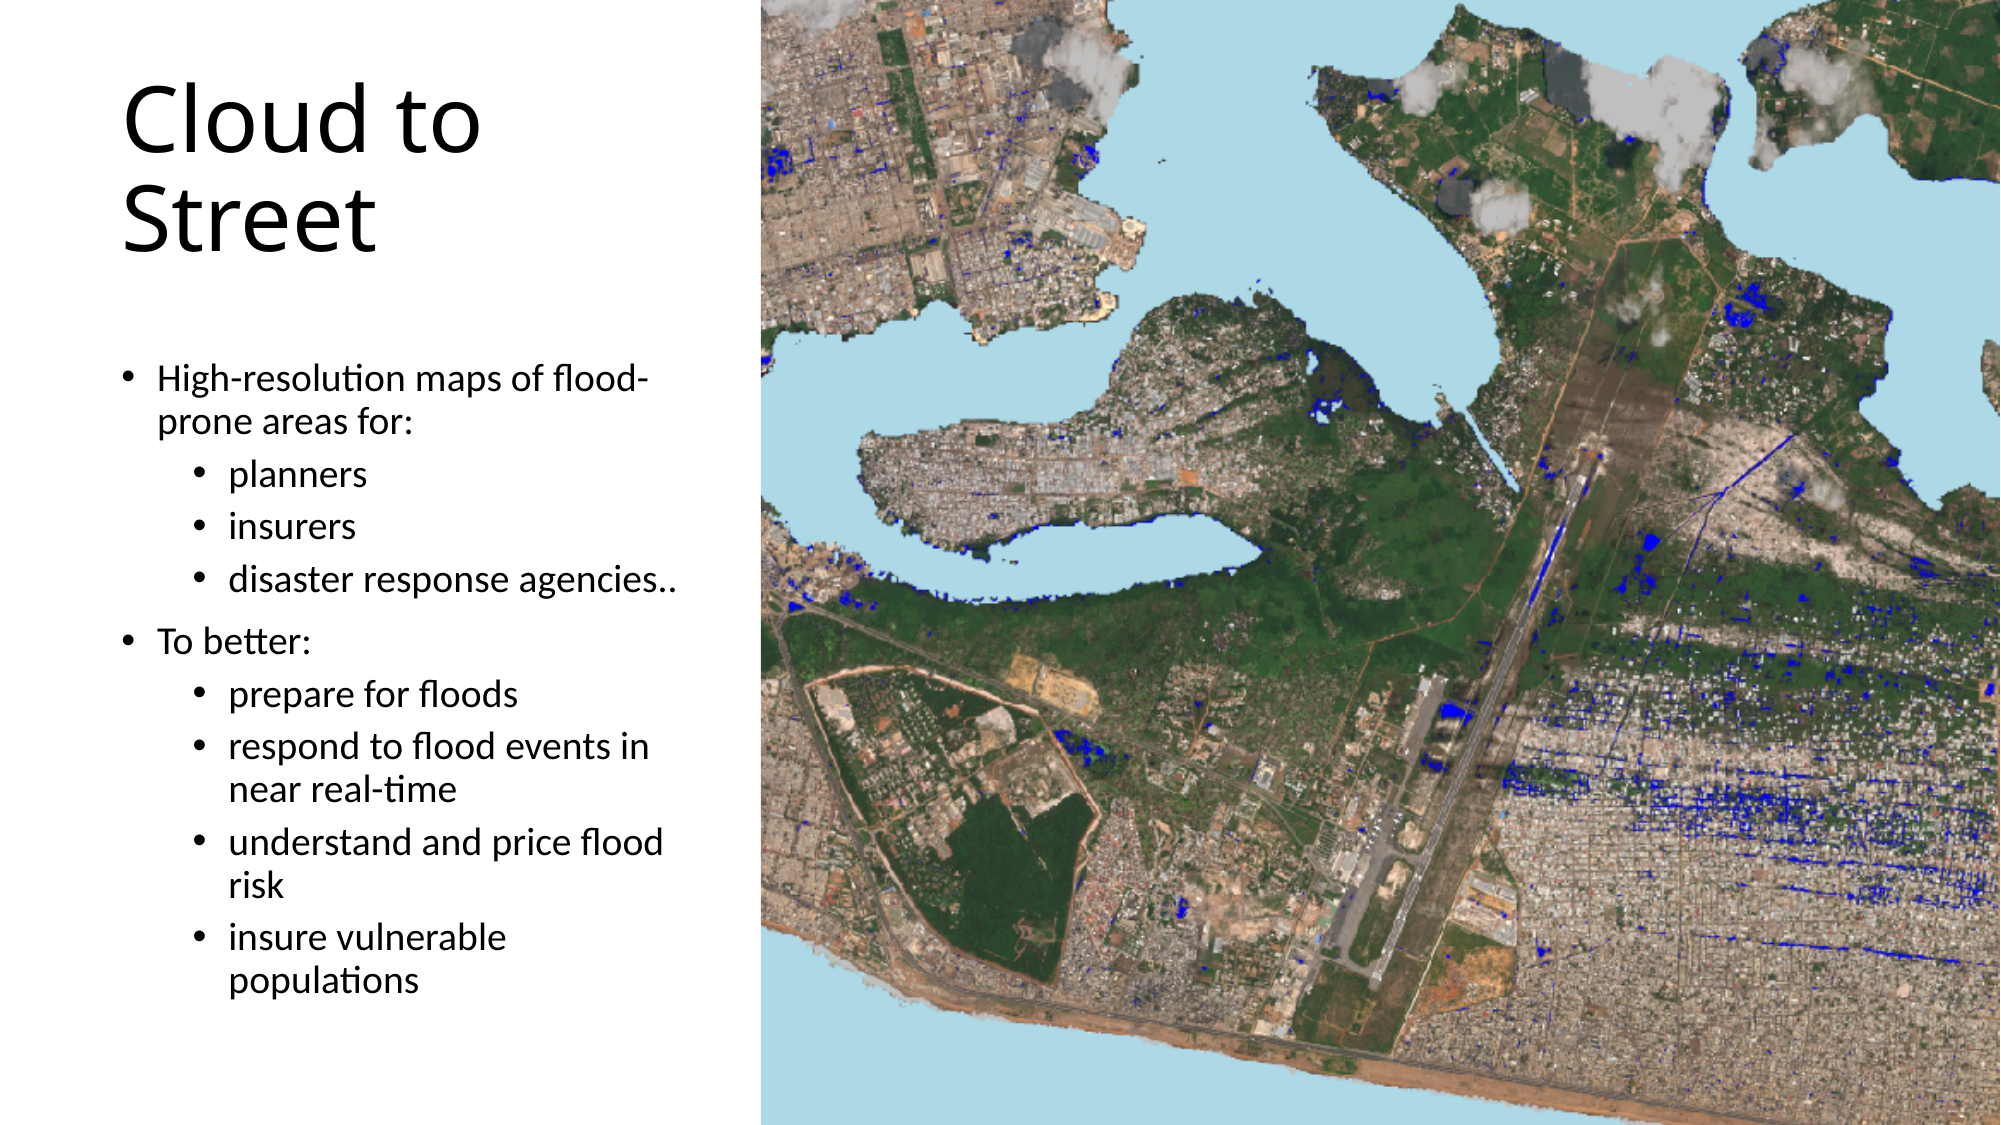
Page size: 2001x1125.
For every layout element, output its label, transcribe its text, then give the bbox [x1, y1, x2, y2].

title Cloud to Street [106, 34, 706, 310]
picture [760, 0, 2000, 1125]
list High-resolution maps of flood-prone areas for: planners insurers disaster response agencies.. To better: prepare for floods respond to flood events in near real-time understand and price flood risk insure vulnerable populations [106, 350, 706, 1021]
